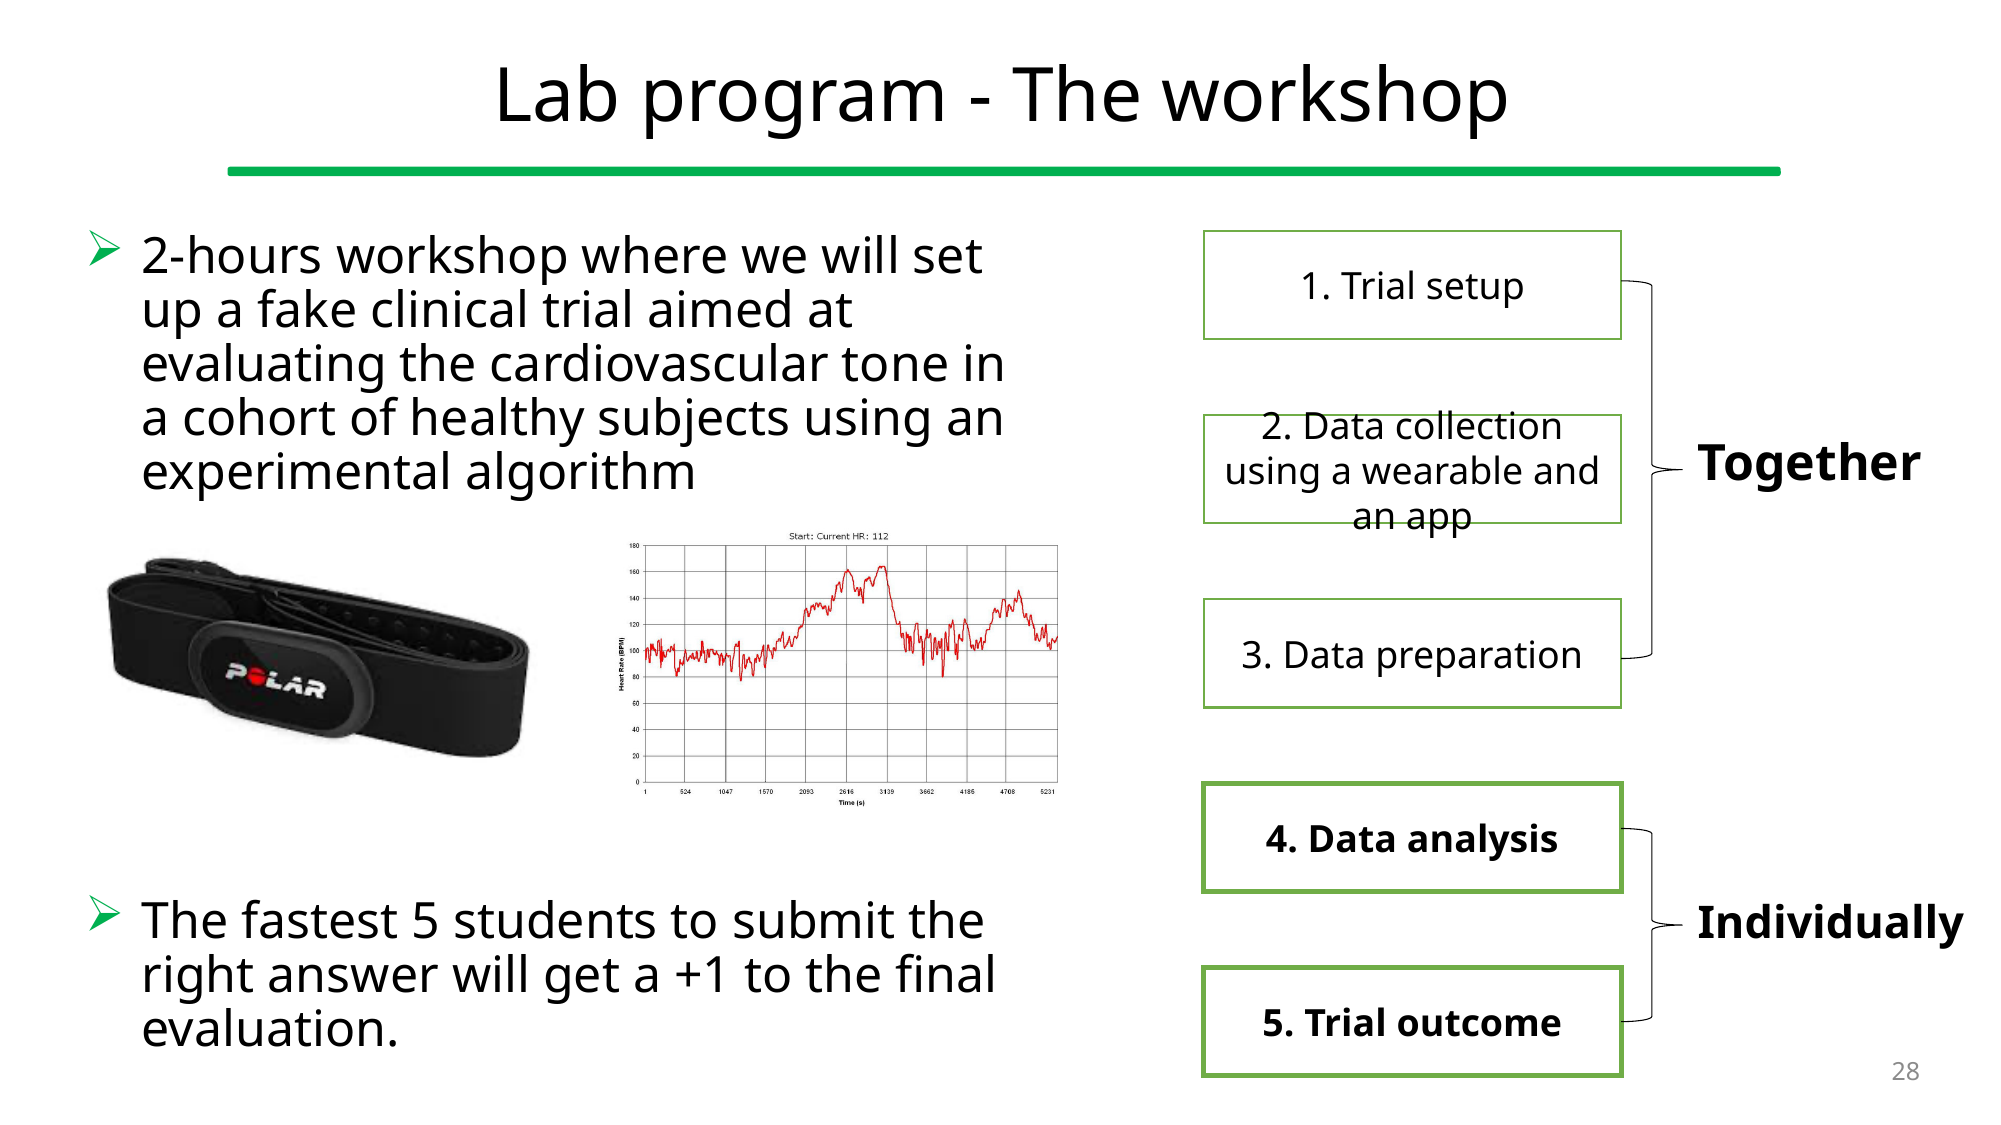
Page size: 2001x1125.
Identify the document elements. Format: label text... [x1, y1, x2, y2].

picture [615, 528, 1058, 809]
text_box 4. Data analysis [1203, 782, 1622, 893]
picture [70, 523, 590, 779]
text_box 2. Data collection using a wearable and an app [1203, 414, 1621, 524]
text_box Individually [1682, 891, 2000, 996]
slide_number 28 [1412, 1042, 1936, 1103]
text_box 3. Data preparation [1203, 598, 1622, 709]
text_box 1. Trial setup [1203, 230, 1622, 340]
text_box [1621, 827, 1682, 1023]
text_box [1621, 280, 1682, 660]
text_box Together [1682, 429, 1976, 534]
text_box 5. Trial outcome [1203, 966, 1622, 1077]
list 2-hours workshop where we will set up a fake clinical trial aimed at evaluating the cardiovascular tone in a cohort of healthy subjects using an experimental algorithm The fastest 5 students to submit the right answer will get a +1 to the final evaluation. [70, 223, 1058, 1099]
title Lab program - The workshop [70, 26, 1936, 168]
